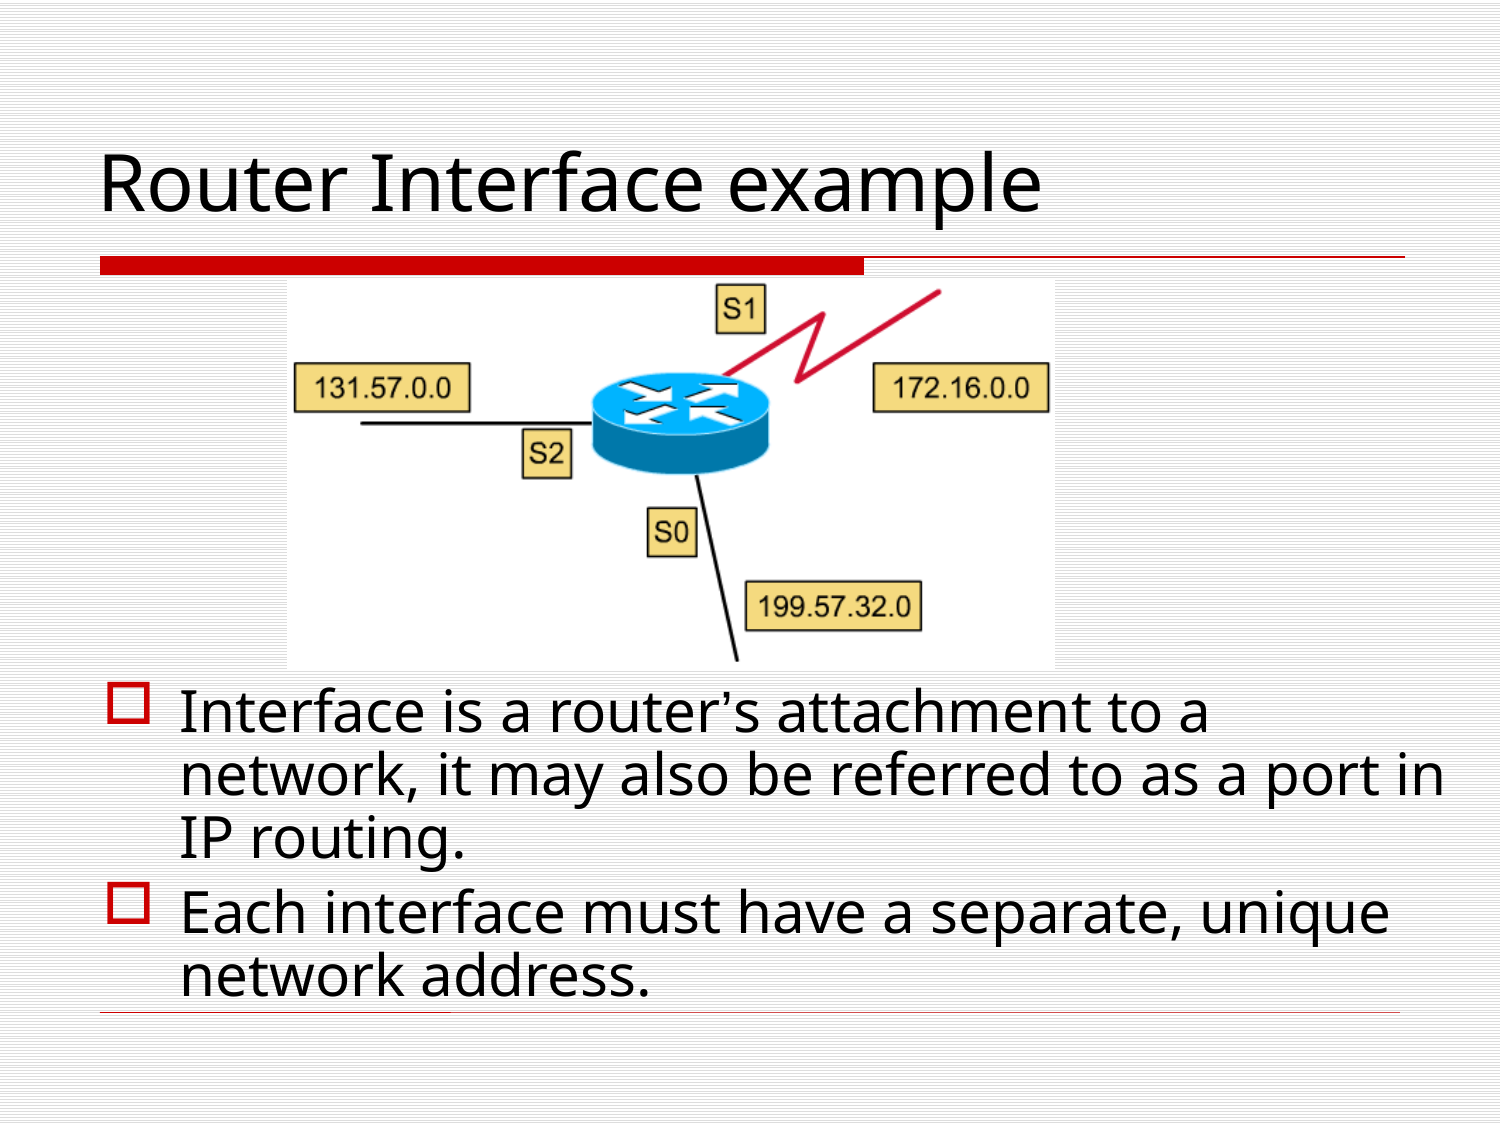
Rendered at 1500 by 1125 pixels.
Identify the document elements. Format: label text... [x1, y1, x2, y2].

title Router Interface example [82, 46, 1361, 235]
list Interface is a router’s attachment to a network, it may also be referred to as a port in IP routing. Each interface must have a separate, unique network address. [87, 675, 1463, 1125]
picture [287, 279, 1055, 669]
